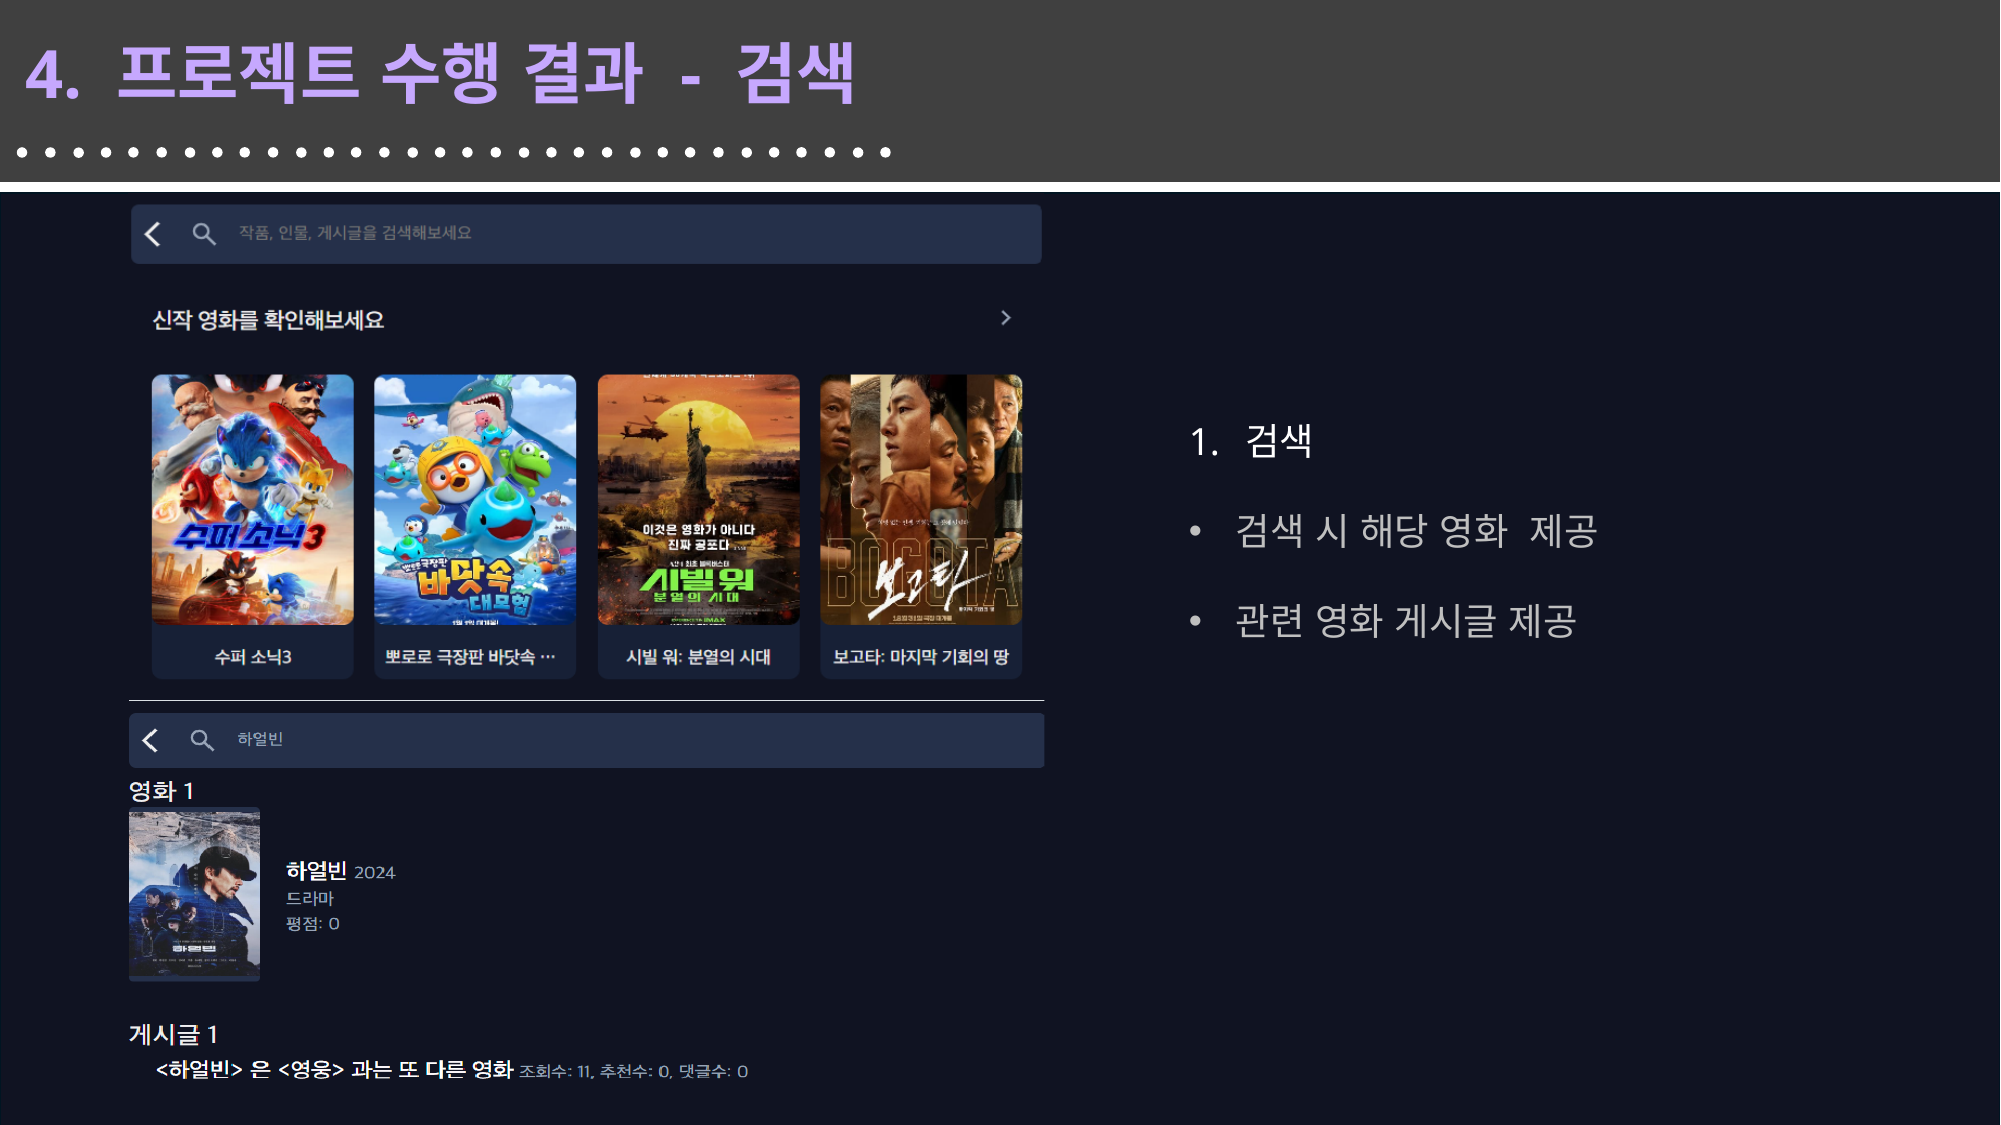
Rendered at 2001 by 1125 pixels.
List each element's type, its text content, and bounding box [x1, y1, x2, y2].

text_box 검색 검색 시 해당 영화 제공 관련 영화 게시글 제공 [1174, 365, 1968, 966]
text_box [0, 0, 2000, 183]
text_box [0, 192, 2000, 1125]
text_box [16, 147, 891, 158]
text_box 4. 프로젝트 수행 결과 - 검색 [10, 24, 873, 120]
picture [128, 193, 1045, 1086]
